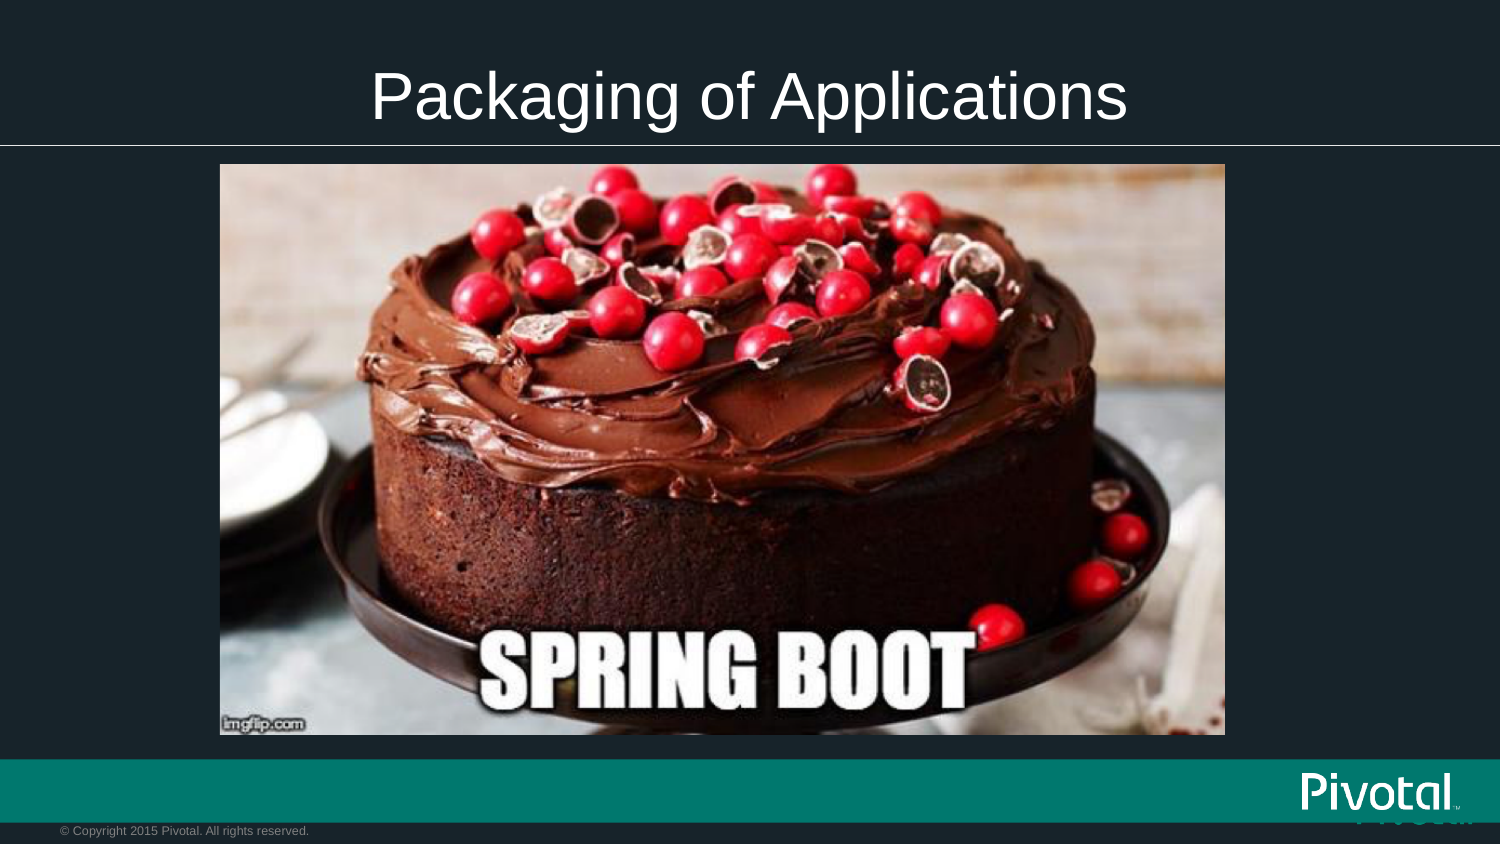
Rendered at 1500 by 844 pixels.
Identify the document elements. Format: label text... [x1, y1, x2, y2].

title Packaging of Applications [75, 52, 1425, 113]
picture [1302, 773, 1460, 810]
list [219, 162, 1226, 757]
